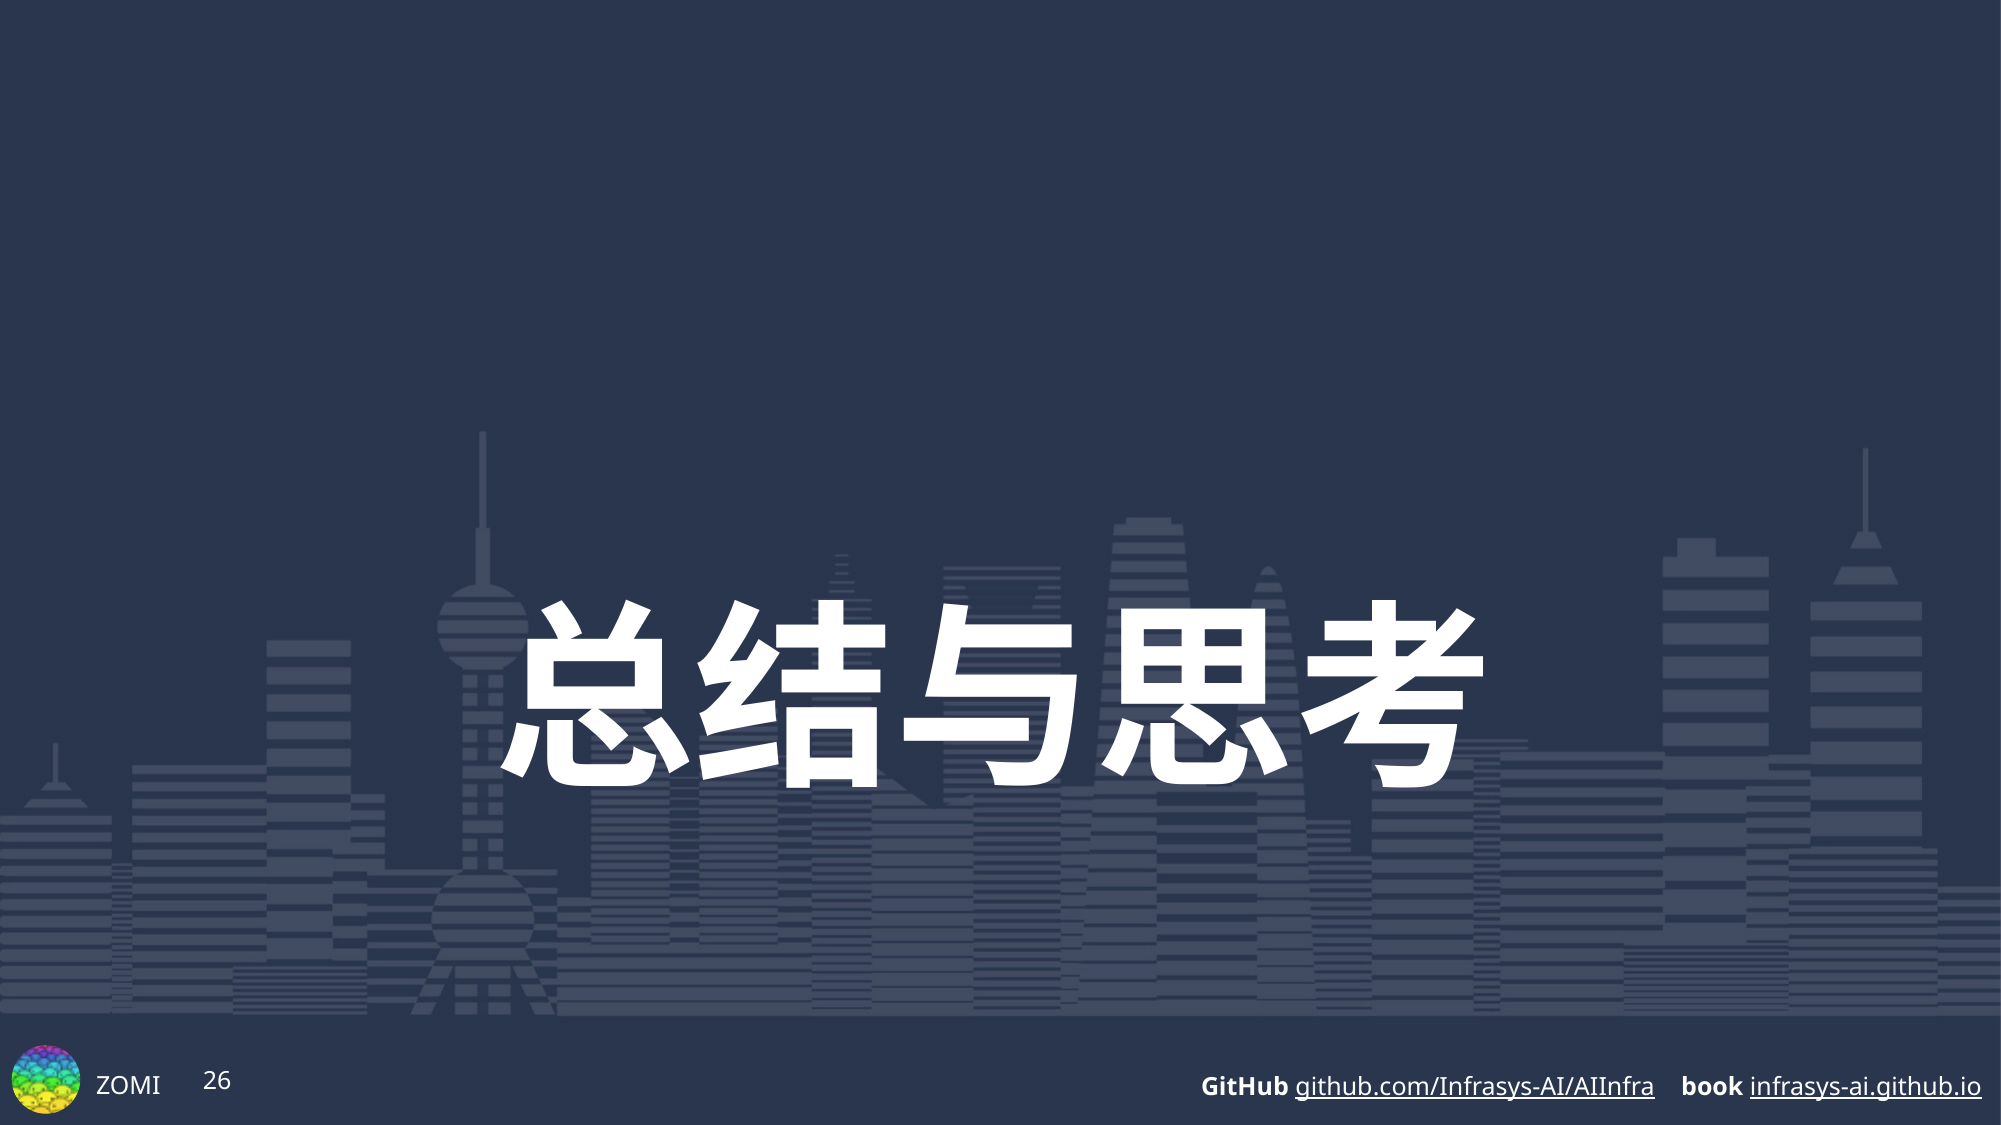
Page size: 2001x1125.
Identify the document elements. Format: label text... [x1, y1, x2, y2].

picture [0, 0, 2001, 1125]
list 总结与思考 [79, 394, 1910, 986]
